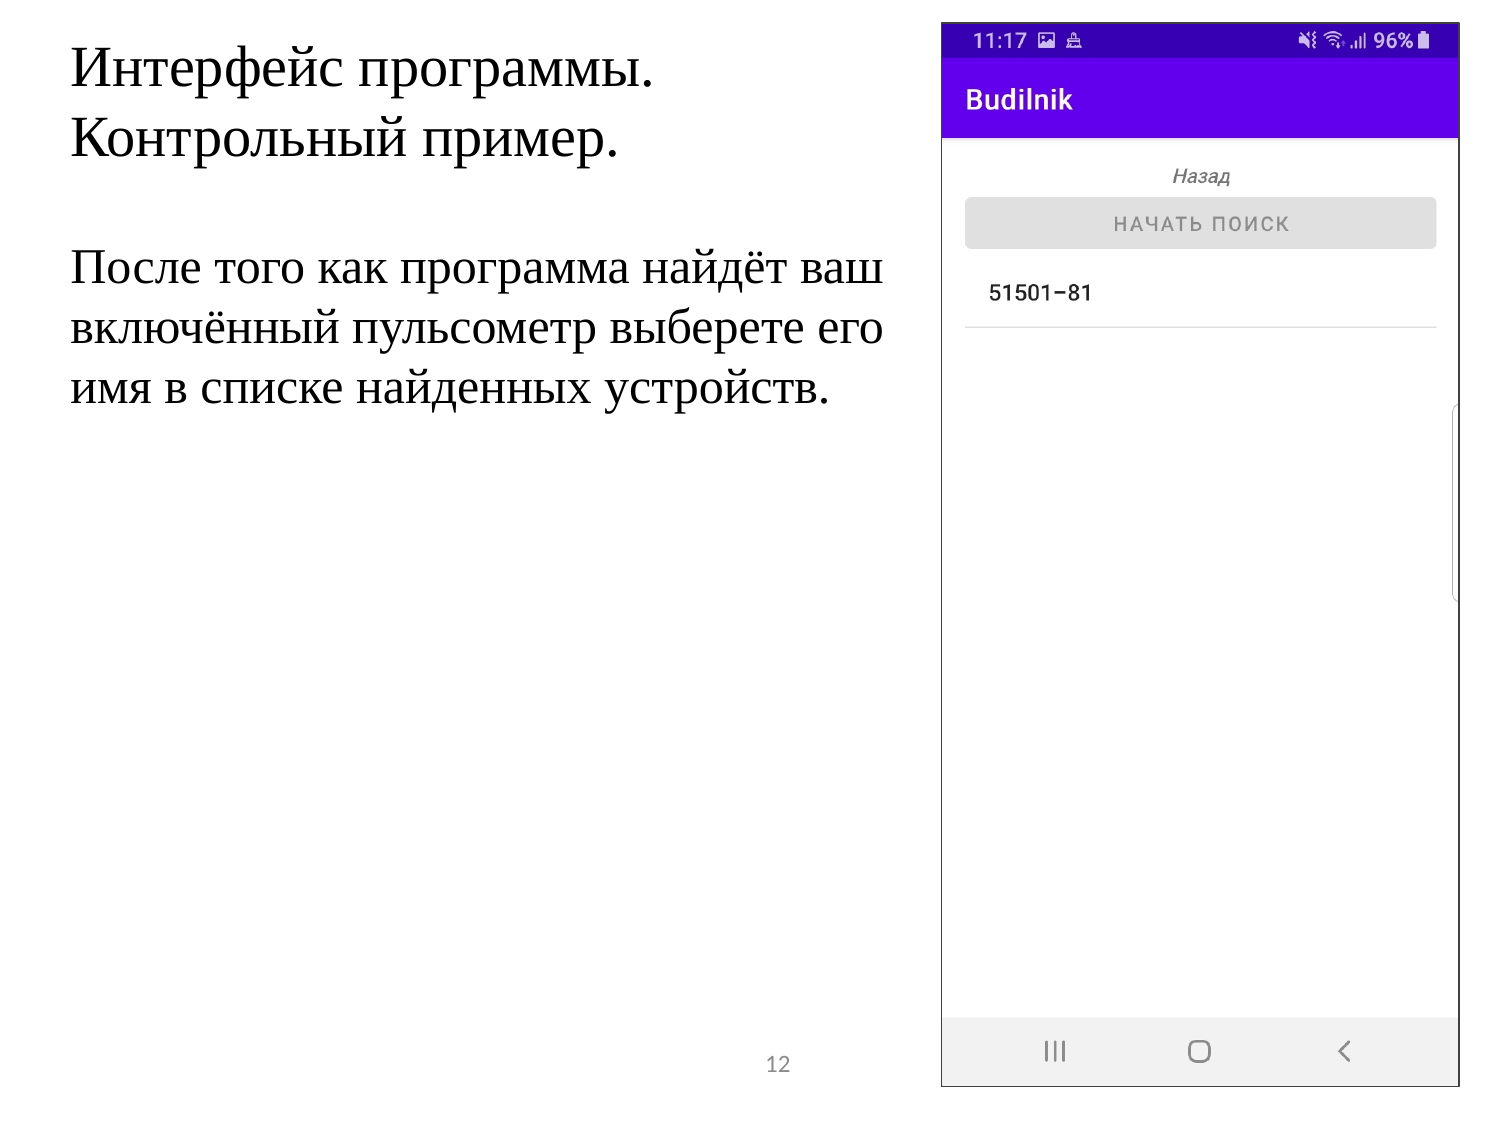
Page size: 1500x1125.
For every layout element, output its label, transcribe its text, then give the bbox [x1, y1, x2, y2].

slide_number 12 [455, 1032, 806, 1093]
text_box После того как программа найдёт ваш включённый пульсометр выберете его имя в списке найденных устройств. [55, 225, 916, 421]
picture [938, 20, 1462, 1090]
text_box Интерфейс программы. Контрольный пример. [55, 20, 806, 176]
